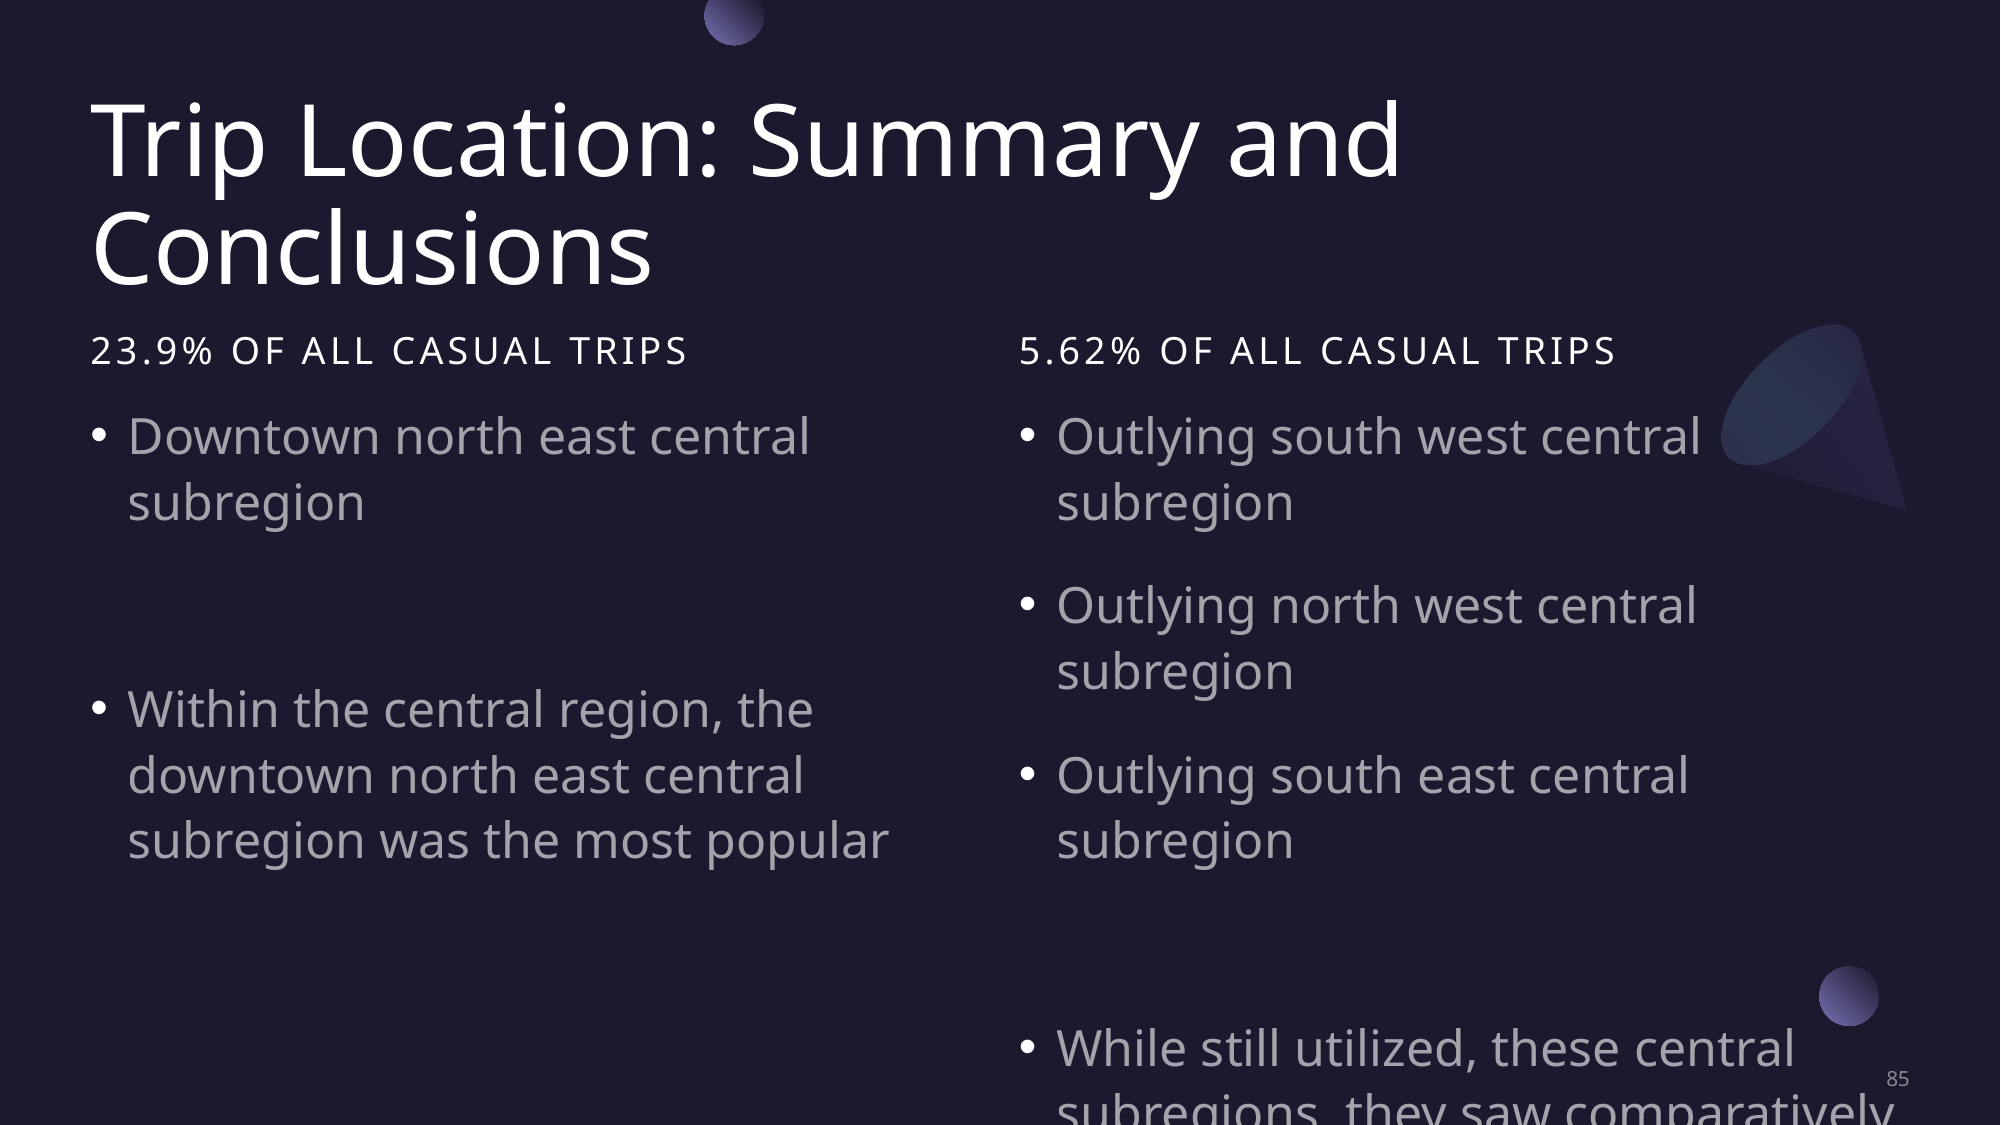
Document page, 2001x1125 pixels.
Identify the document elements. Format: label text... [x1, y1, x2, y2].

list Downtown north east central subregion Within the central region, the downtown north east central subregion was the most popular [90, 398, 981, 975]
list 23.9% of all casual trips [90, 283, 983, 372]
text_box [1702, 332, 1922, 541]
title Trip Location: Summary and Conclusions [90, 90, 1911, 309]
slide_number 85 [1632, 1067, 1910, 1093]
list Outlying south west central subregion Outlying north west central subregion Outlying south east central subregion While still utilized, these central subregions, they saw comparatively much less travel than the north east central subregion [1019, 398, 1911, 975]
list 5.62% of all casual trips [1019, 283, 1911, 372]
text_box [703, 0, 765, 47]
